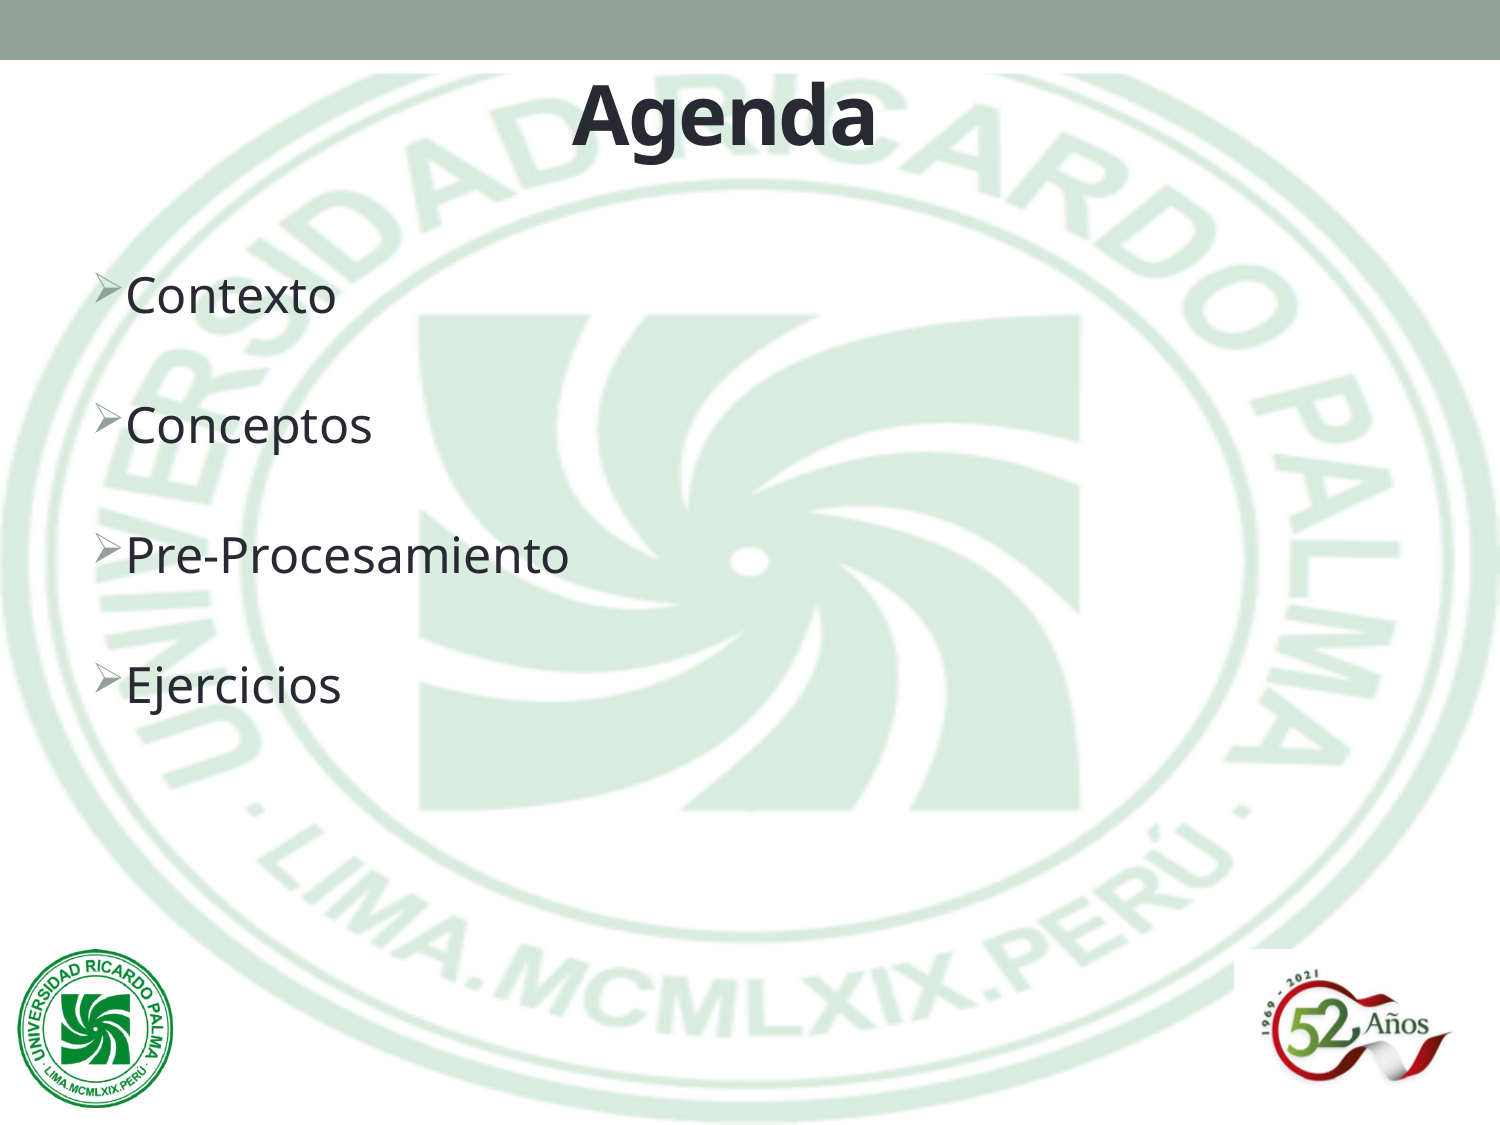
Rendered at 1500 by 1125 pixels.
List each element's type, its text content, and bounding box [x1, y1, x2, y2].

picture [17, 949, 173, 1109]
title Agenda [265, 66, 1188, 159]
list Contexto Conceptos Pre-Procesamiento Ejercicios [76, 196, 1329, 905]
picture [1233, 949, 1465, 1106]
